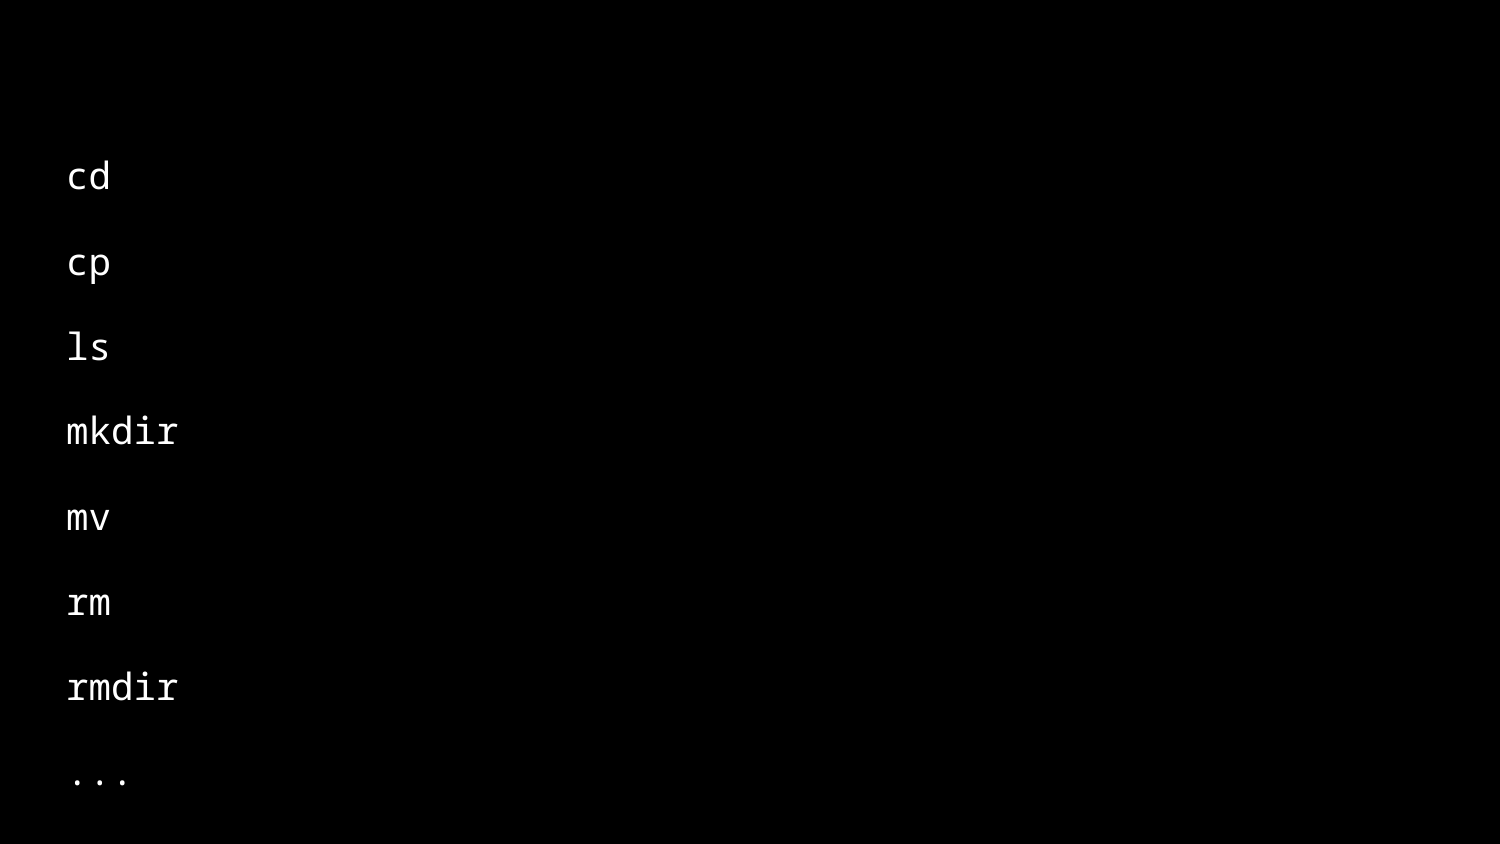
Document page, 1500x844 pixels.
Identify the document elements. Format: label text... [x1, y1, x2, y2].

list cd cp ls mkdir mv rm rmdir ... [51, 189, 1449, 750]
